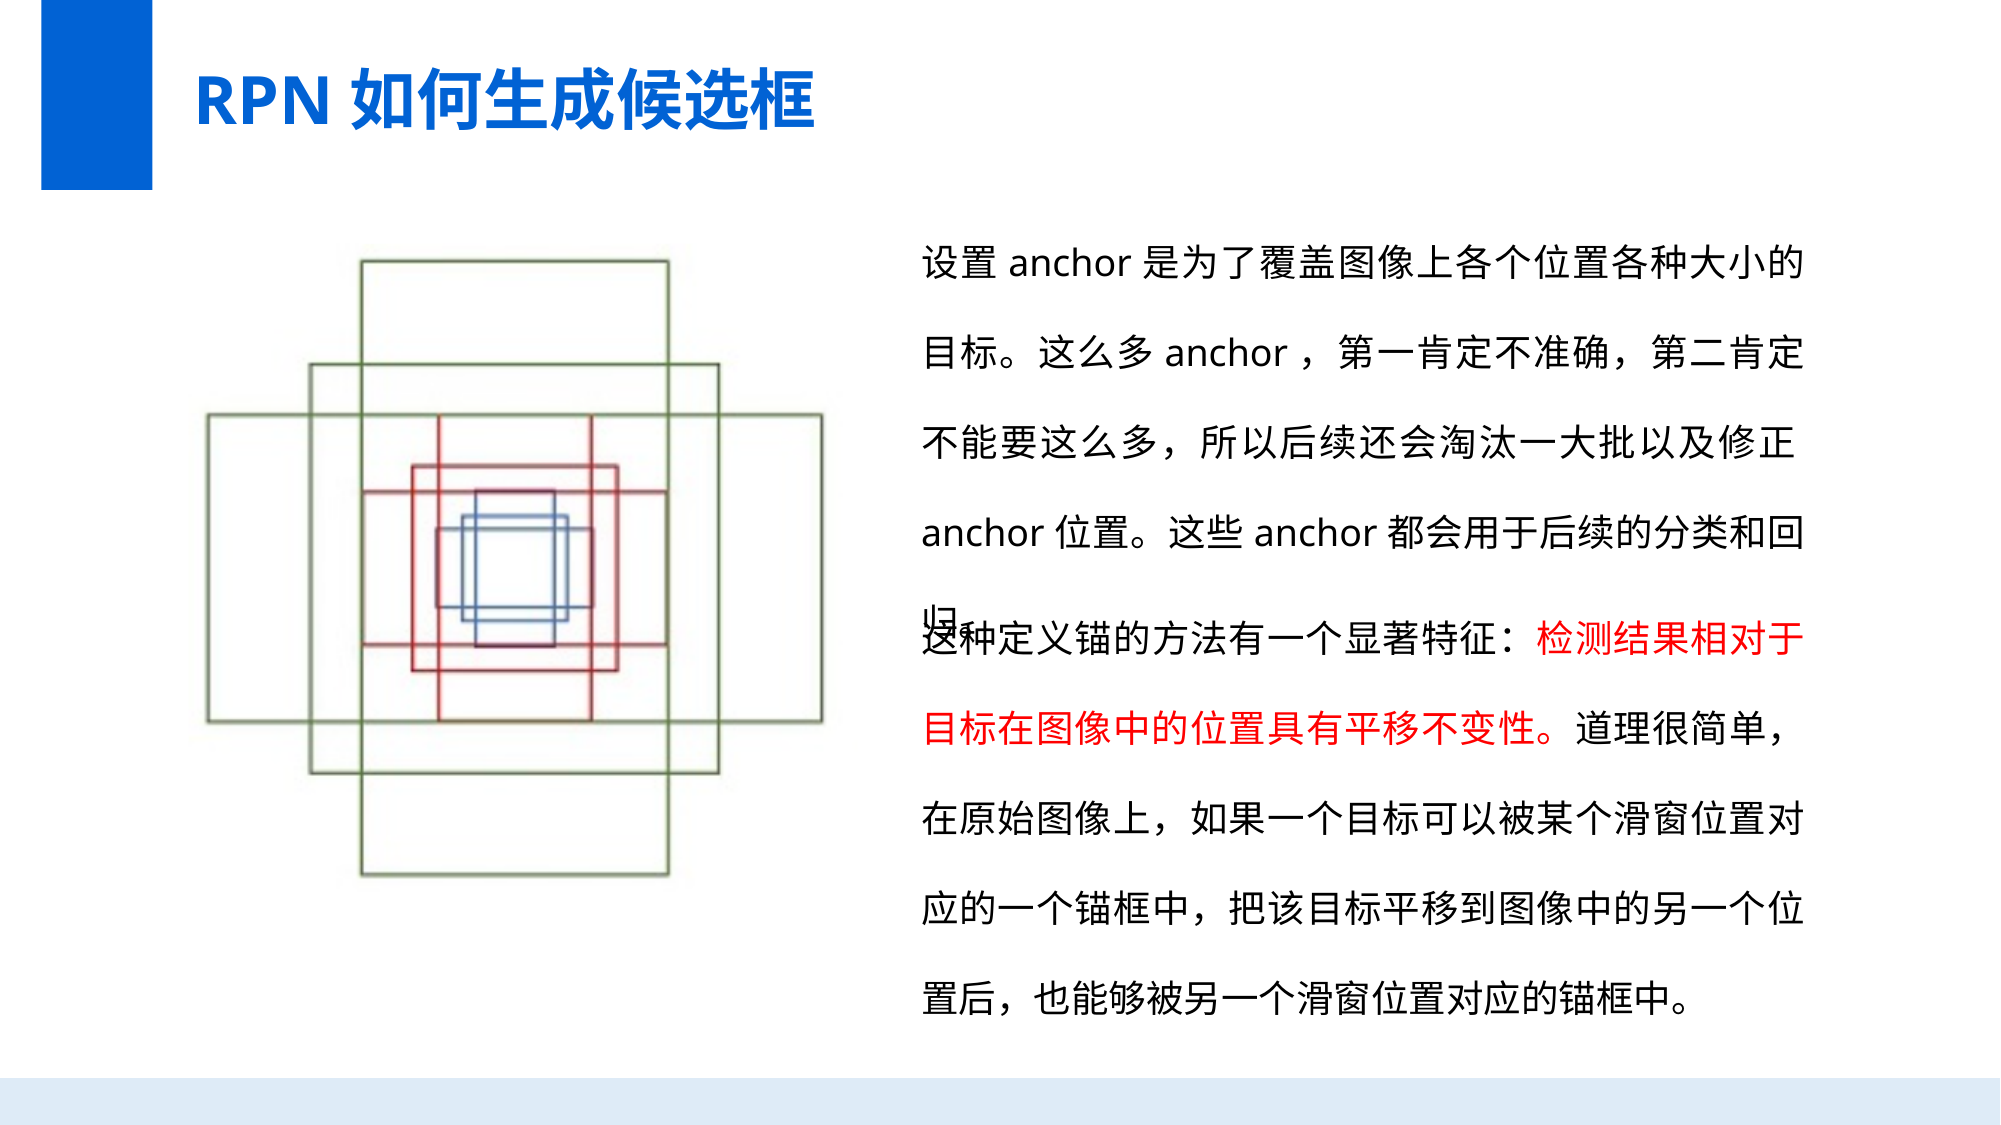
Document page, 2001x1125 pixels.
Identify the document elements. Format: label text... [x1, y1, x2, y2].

text_box RPN如何生成候选框 [178, 50, 832, 145]
text_box 设置anchor是为了覆盖图像上各个位置各种大小的目标。这么多anchor，第一肯定不准确，第二肯定不能要这么多，所以后续还会淘汰一大批以及修正anchor位置。这些anchor都会用于后续的分类和回归。 [906, 186, 1820, 562]
text_box 这种定义锚的方法有一个显著特征：检测结果相对于目标在图像中的位置具有平移不变性。道理很简单，在原始图像上，如果一个目标可以被某个滑窗位置对应的一个锚框中，把该目标平移到图像中的另一个位置后，也能够被另一个滑窗位置对应的锚框中。 [906, 562, 1820, 1028]
picture [158, 202, 907, 900]
